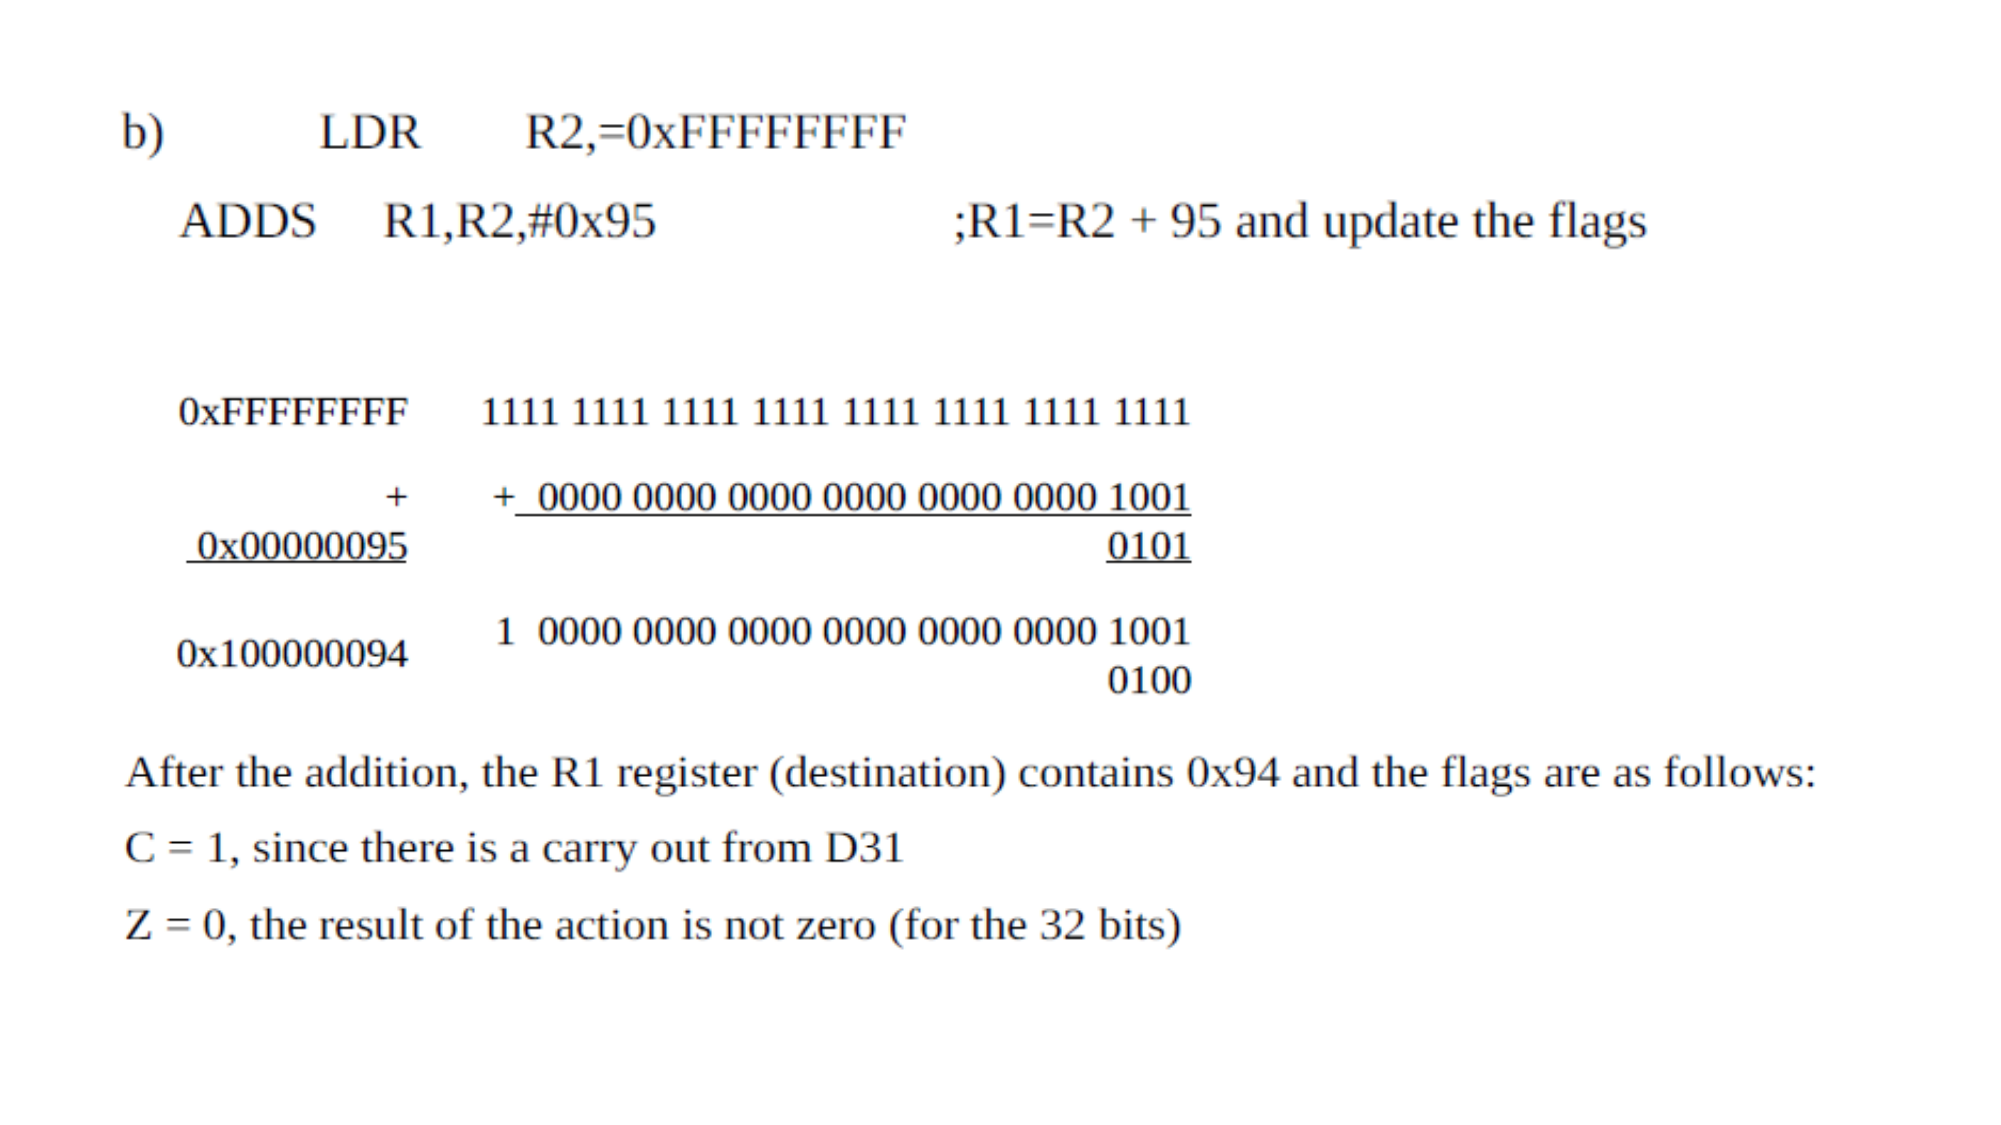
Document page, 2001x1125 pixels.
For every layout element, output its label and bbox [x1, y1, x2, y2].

picture [59, 45, 1767, 322]
picture [93, 358, 1907, 1025]
